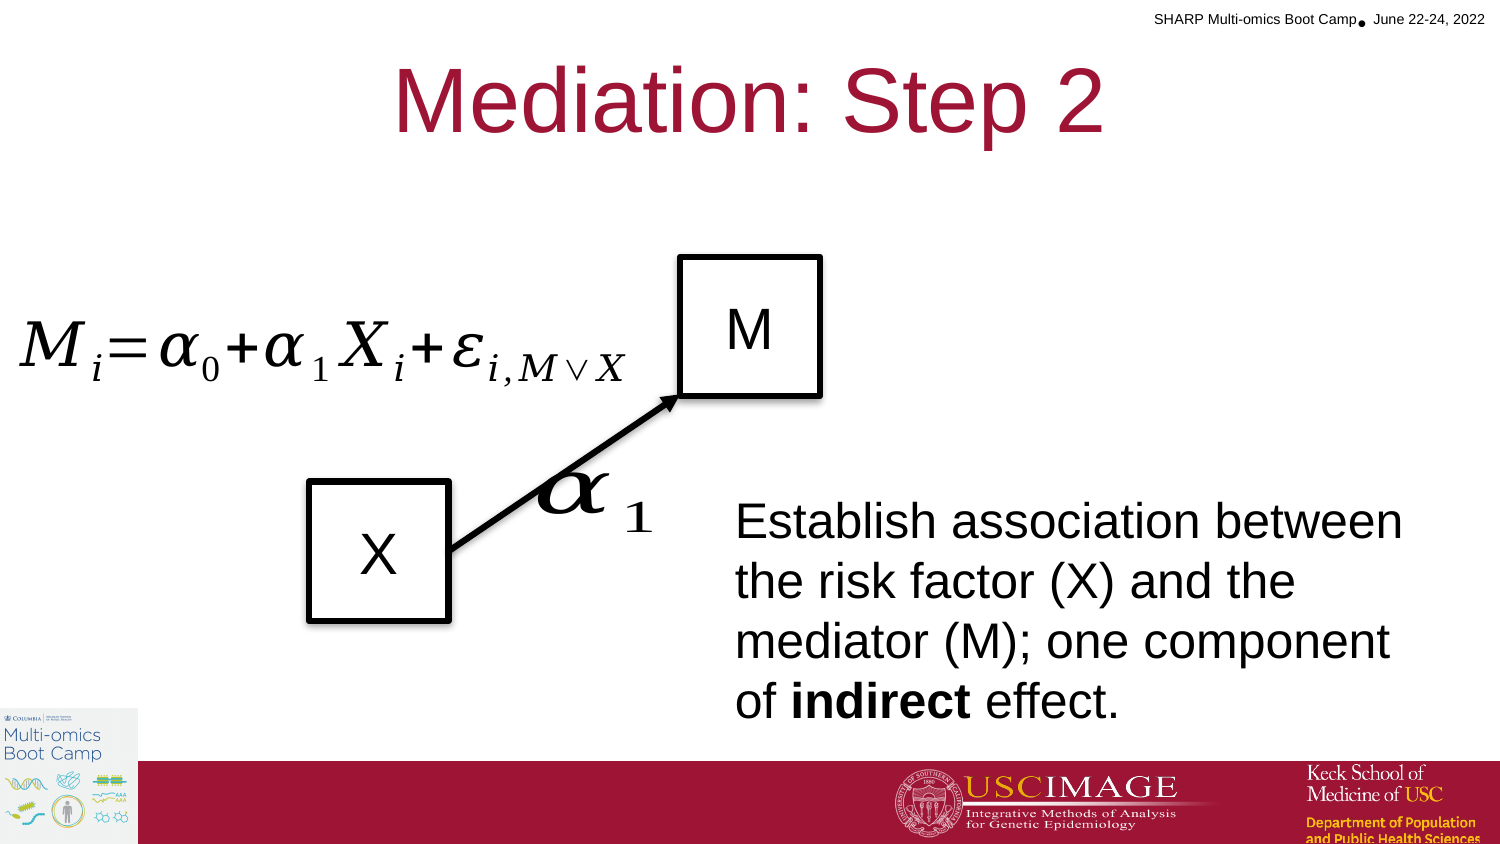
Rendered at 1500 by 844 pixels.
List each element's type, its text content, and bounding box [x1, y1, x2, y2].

text_box X [308, 481, 449, 622]
picture [883, 759, 1285, 844]
title Mediation: Step 2 [75, 33, 1425, 175]
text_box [448, 393, 681, 552]
text_box Establish association between the risk factor (X) and the mediator (M); one component of indirect effect. [720, 481, 1438, 737]
picture [0, 708, 138, 844]
text_box M [679, 256, 821, 397]
